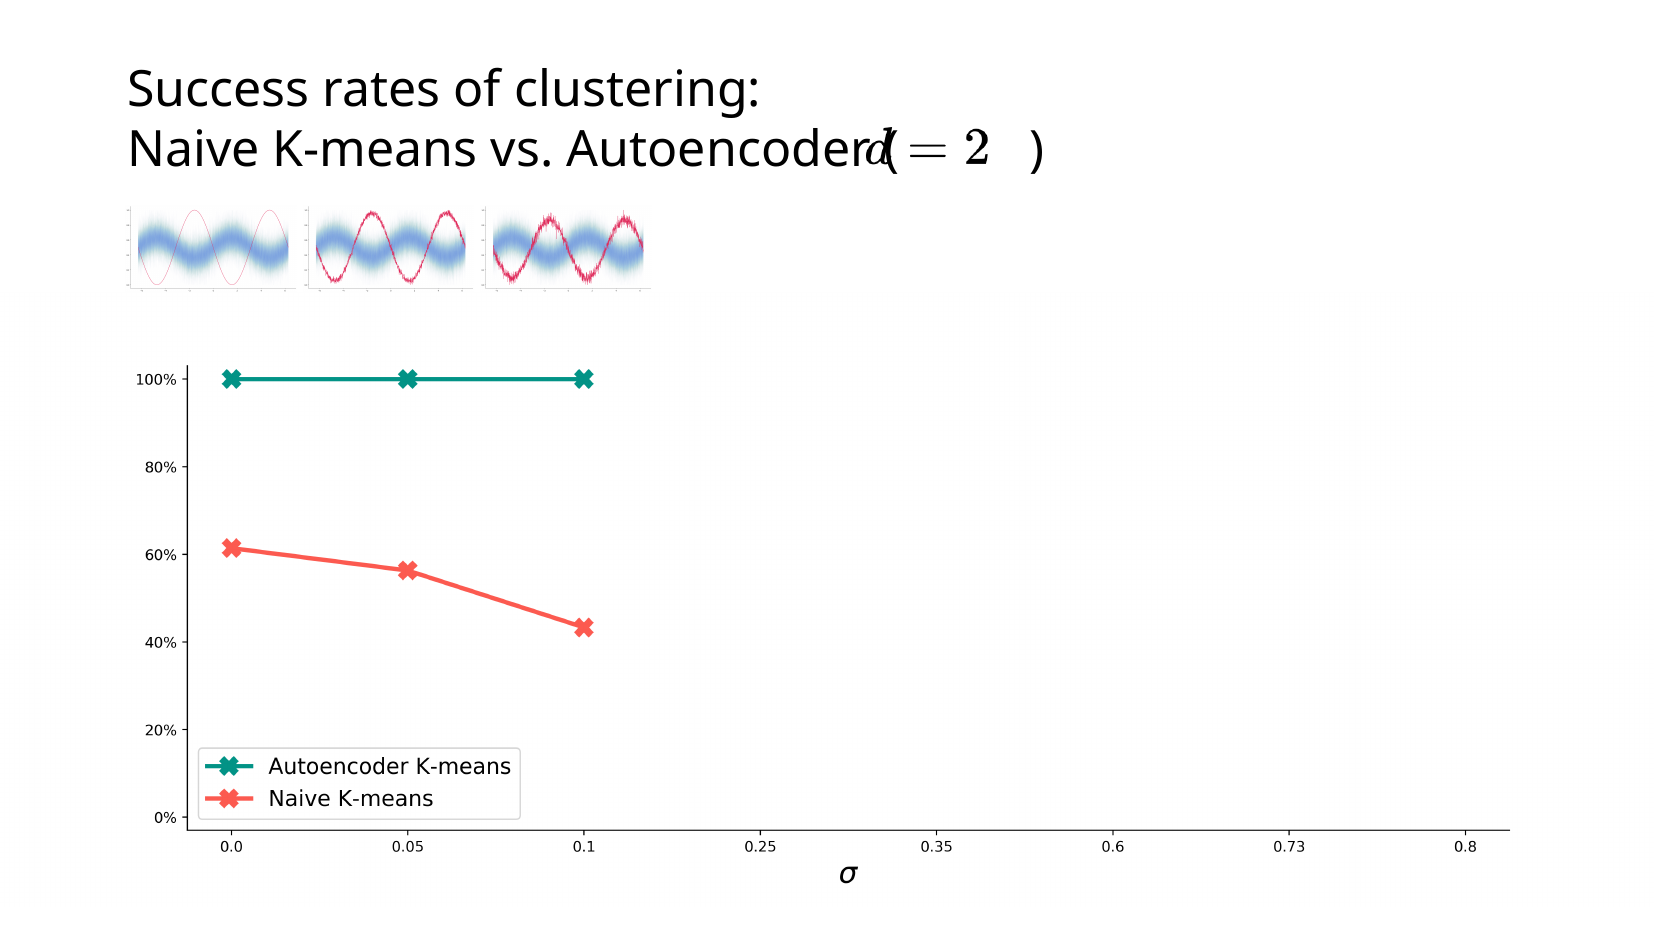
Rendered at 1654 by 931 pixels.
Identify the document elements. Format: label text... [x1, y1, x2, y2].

picture [864, 127, 991, 168]
text_box Success rates of clustering: Naive K-means vs. Autoencoder ( ) [112, 49, 1238, 125]
text_box [11, 53, 1500, 263]
picture [0, 205, 1654, 908]
